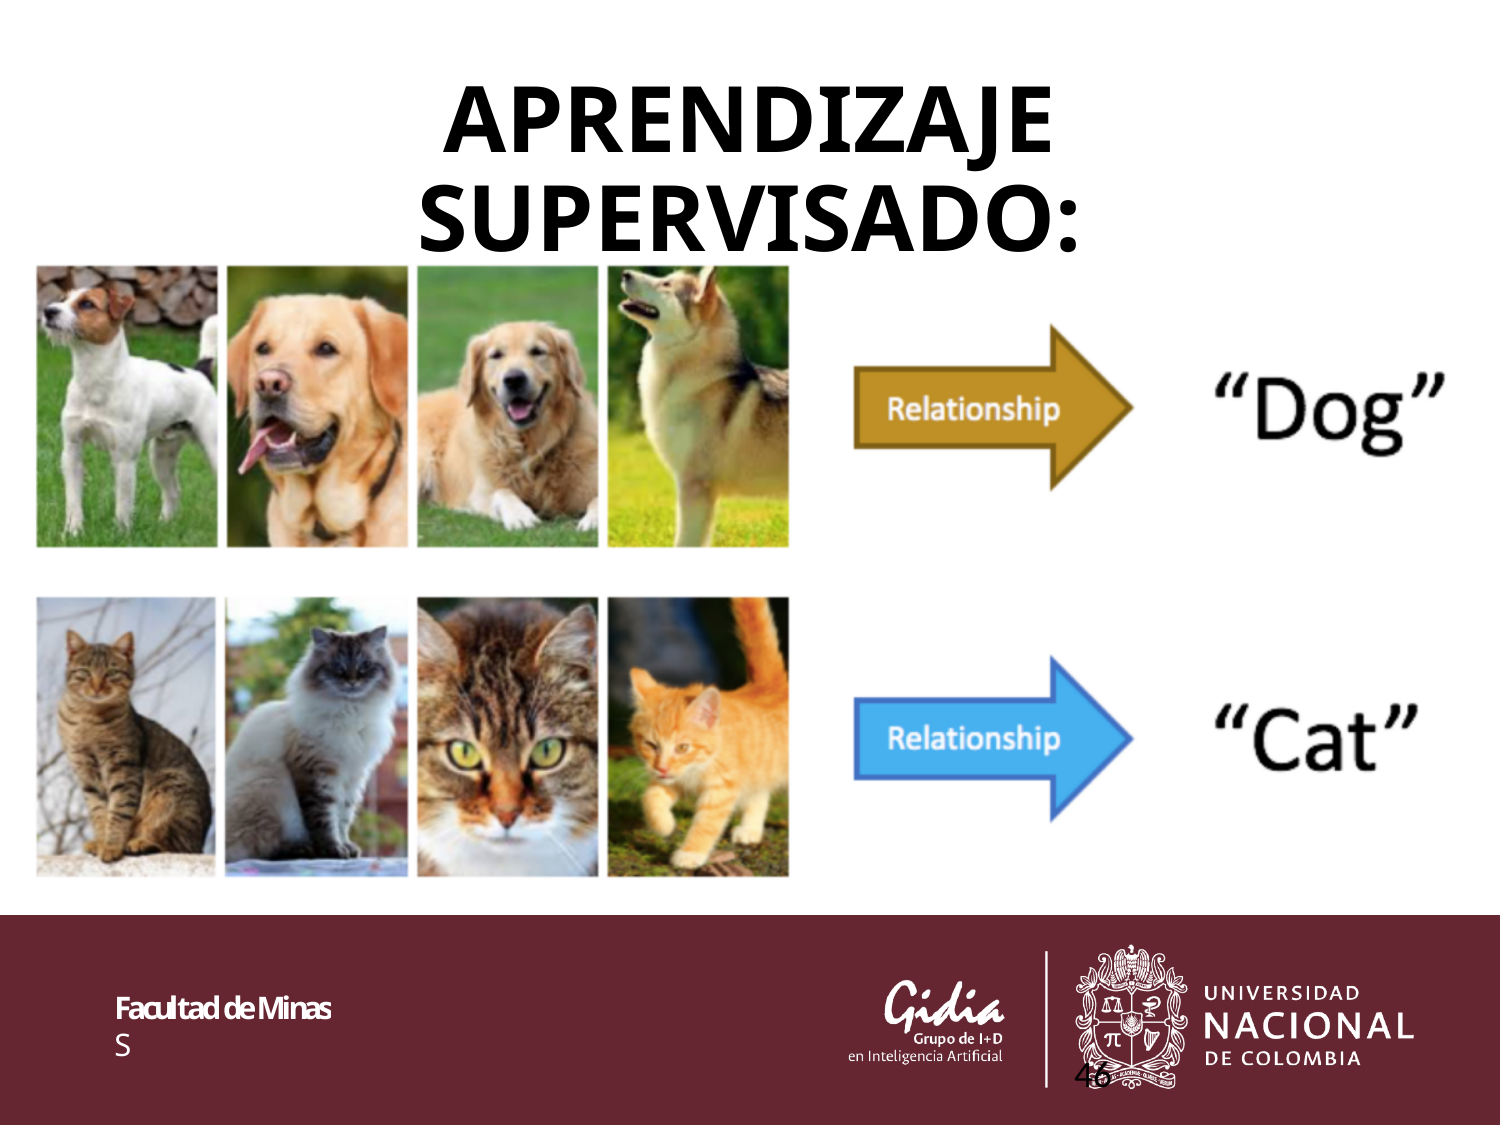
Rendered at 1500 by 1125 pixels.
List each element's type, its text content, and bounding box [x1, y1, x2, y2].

title APRENDIZAJE SUPERVISADO: CLASIFICACIÓN [103, 66, 1397, 262]
picture [773, 933, 1493, 1105]
slide_number 46 [1059, 1042, 1397, 1103]
picture [0, 262, 1500, 915]
